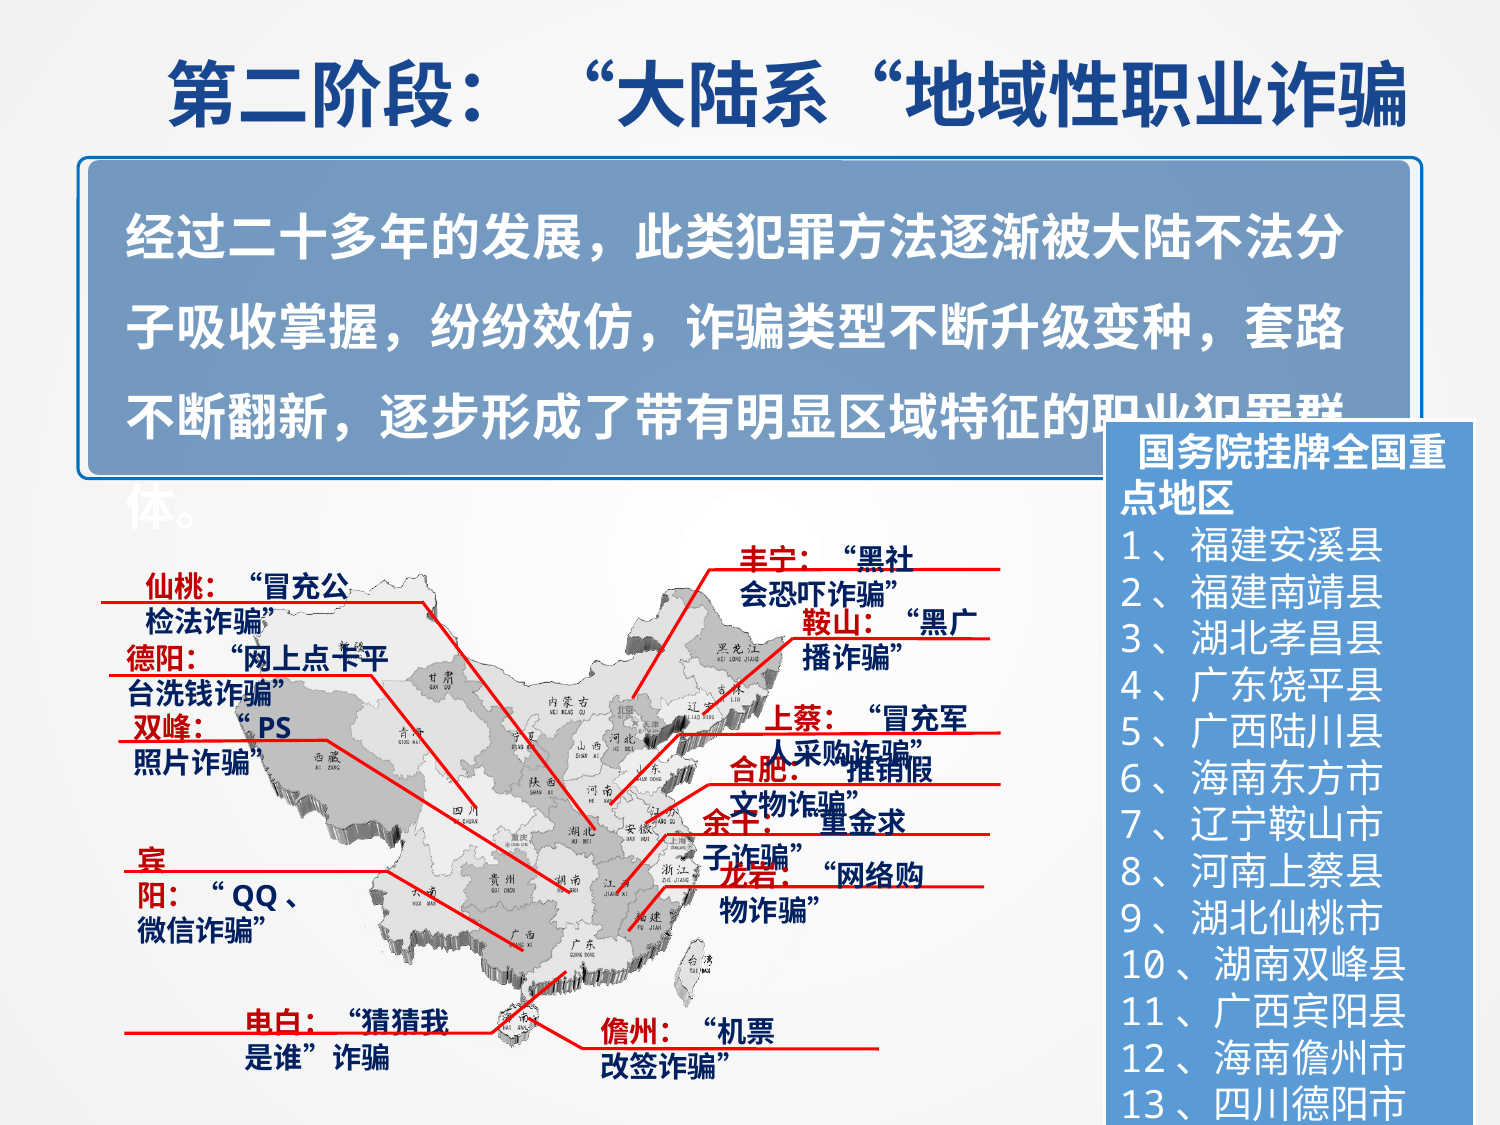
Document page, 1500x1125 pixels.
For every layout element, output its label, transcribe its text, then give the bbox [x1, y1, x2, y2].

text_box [100, 638, 1011, 1092]
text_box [78, 157, 1422, 638]
text_box 国务院挂牌全国重点地区 1、福建安溪县 2、福建南靖县 3、湖北孝昌县 4、广东饶平县 5、广西陆川县 6、海南东方市 7、辽宁鞍山市 8、河南上蔡县 9、湖北仙桃市 10、湖南双峰县 11、广西宾阳县 12、海南儋州市 13、四川德阳市 [1103, 418, 1476, 1125]
text_box 第二阶段： “大陆系“地域性职业诈骗 [150, 41, 1460, 144]
